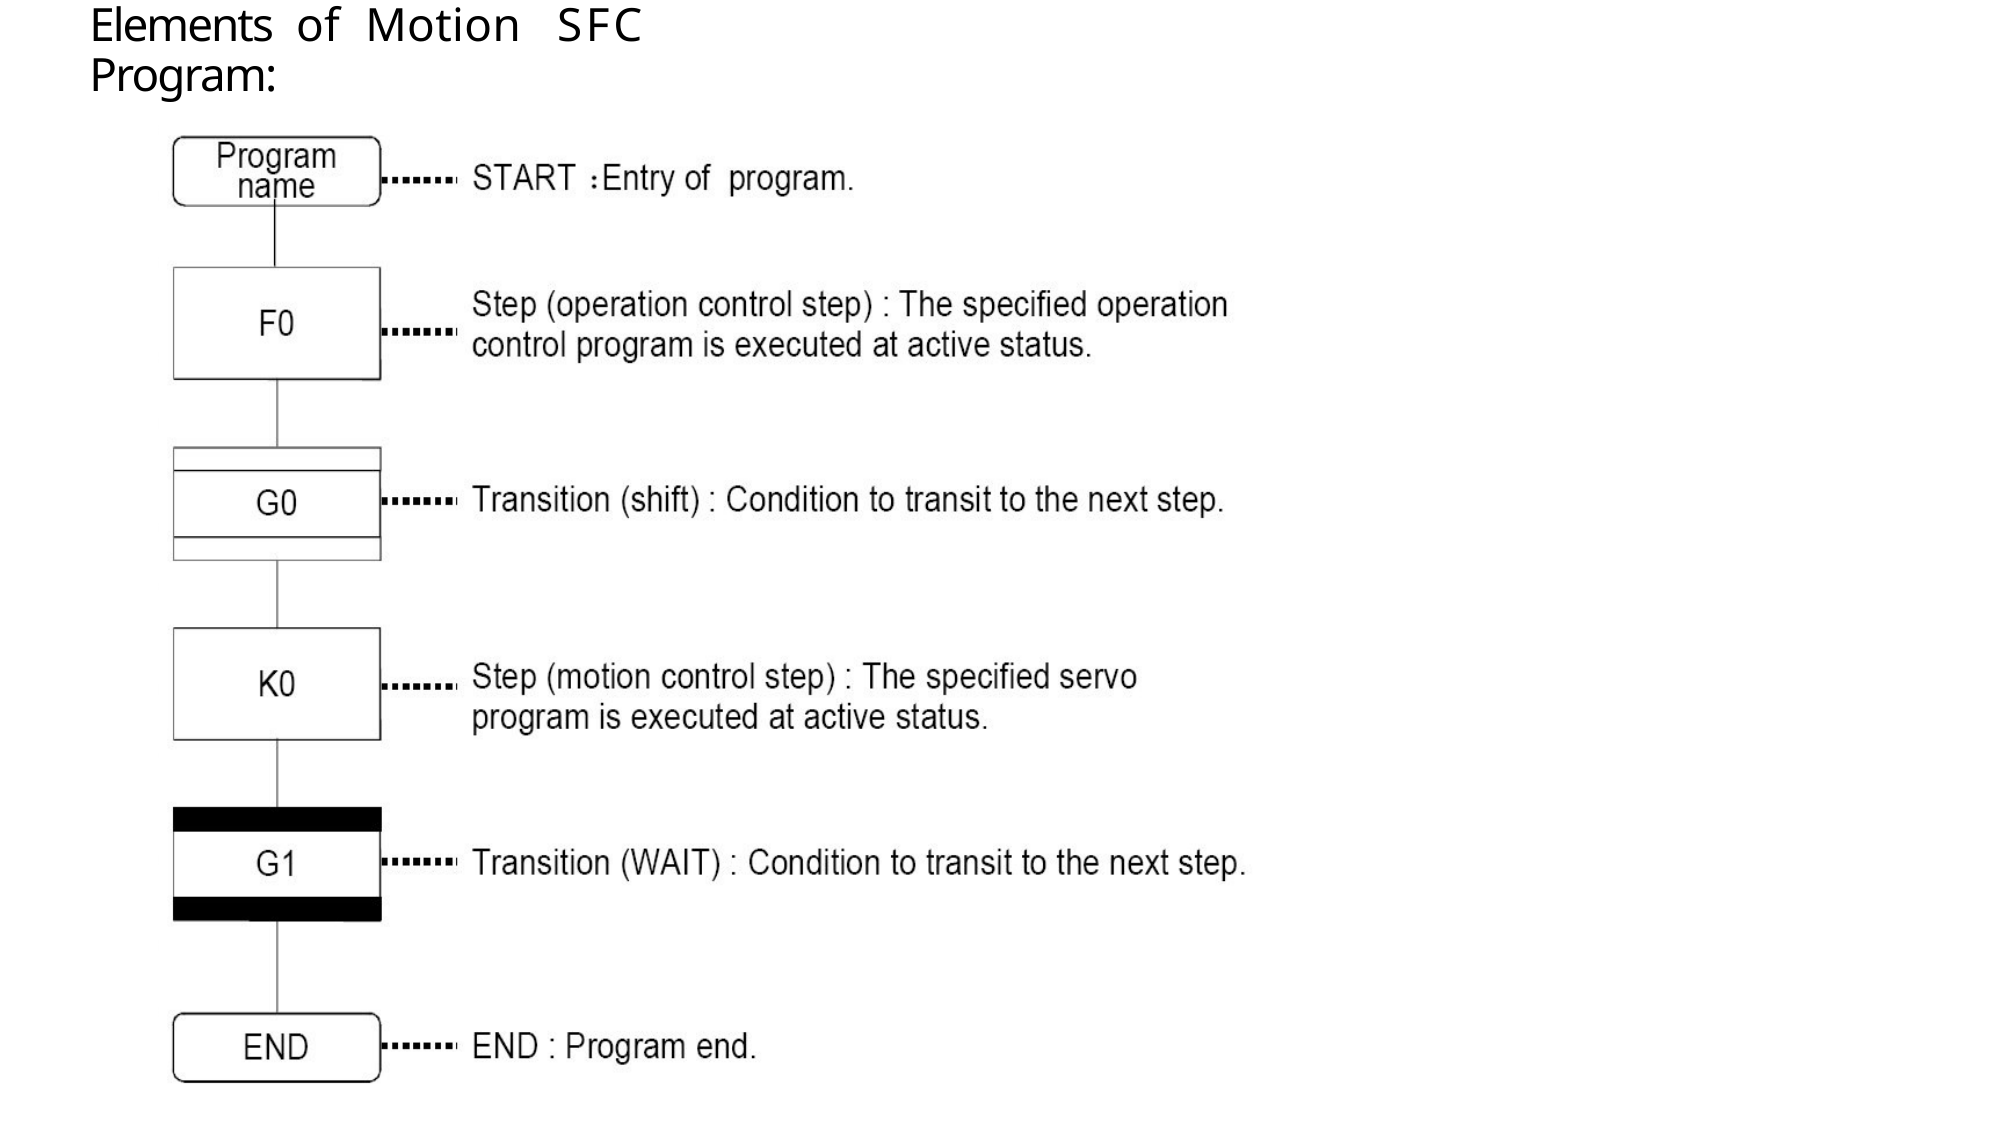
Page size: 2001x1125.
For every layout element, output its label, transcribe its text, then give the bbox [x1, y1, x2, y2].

text_box [158, 125, 1253, 1100]
title Elements of Motion S F C Program: [87, 0, 763, 146]
